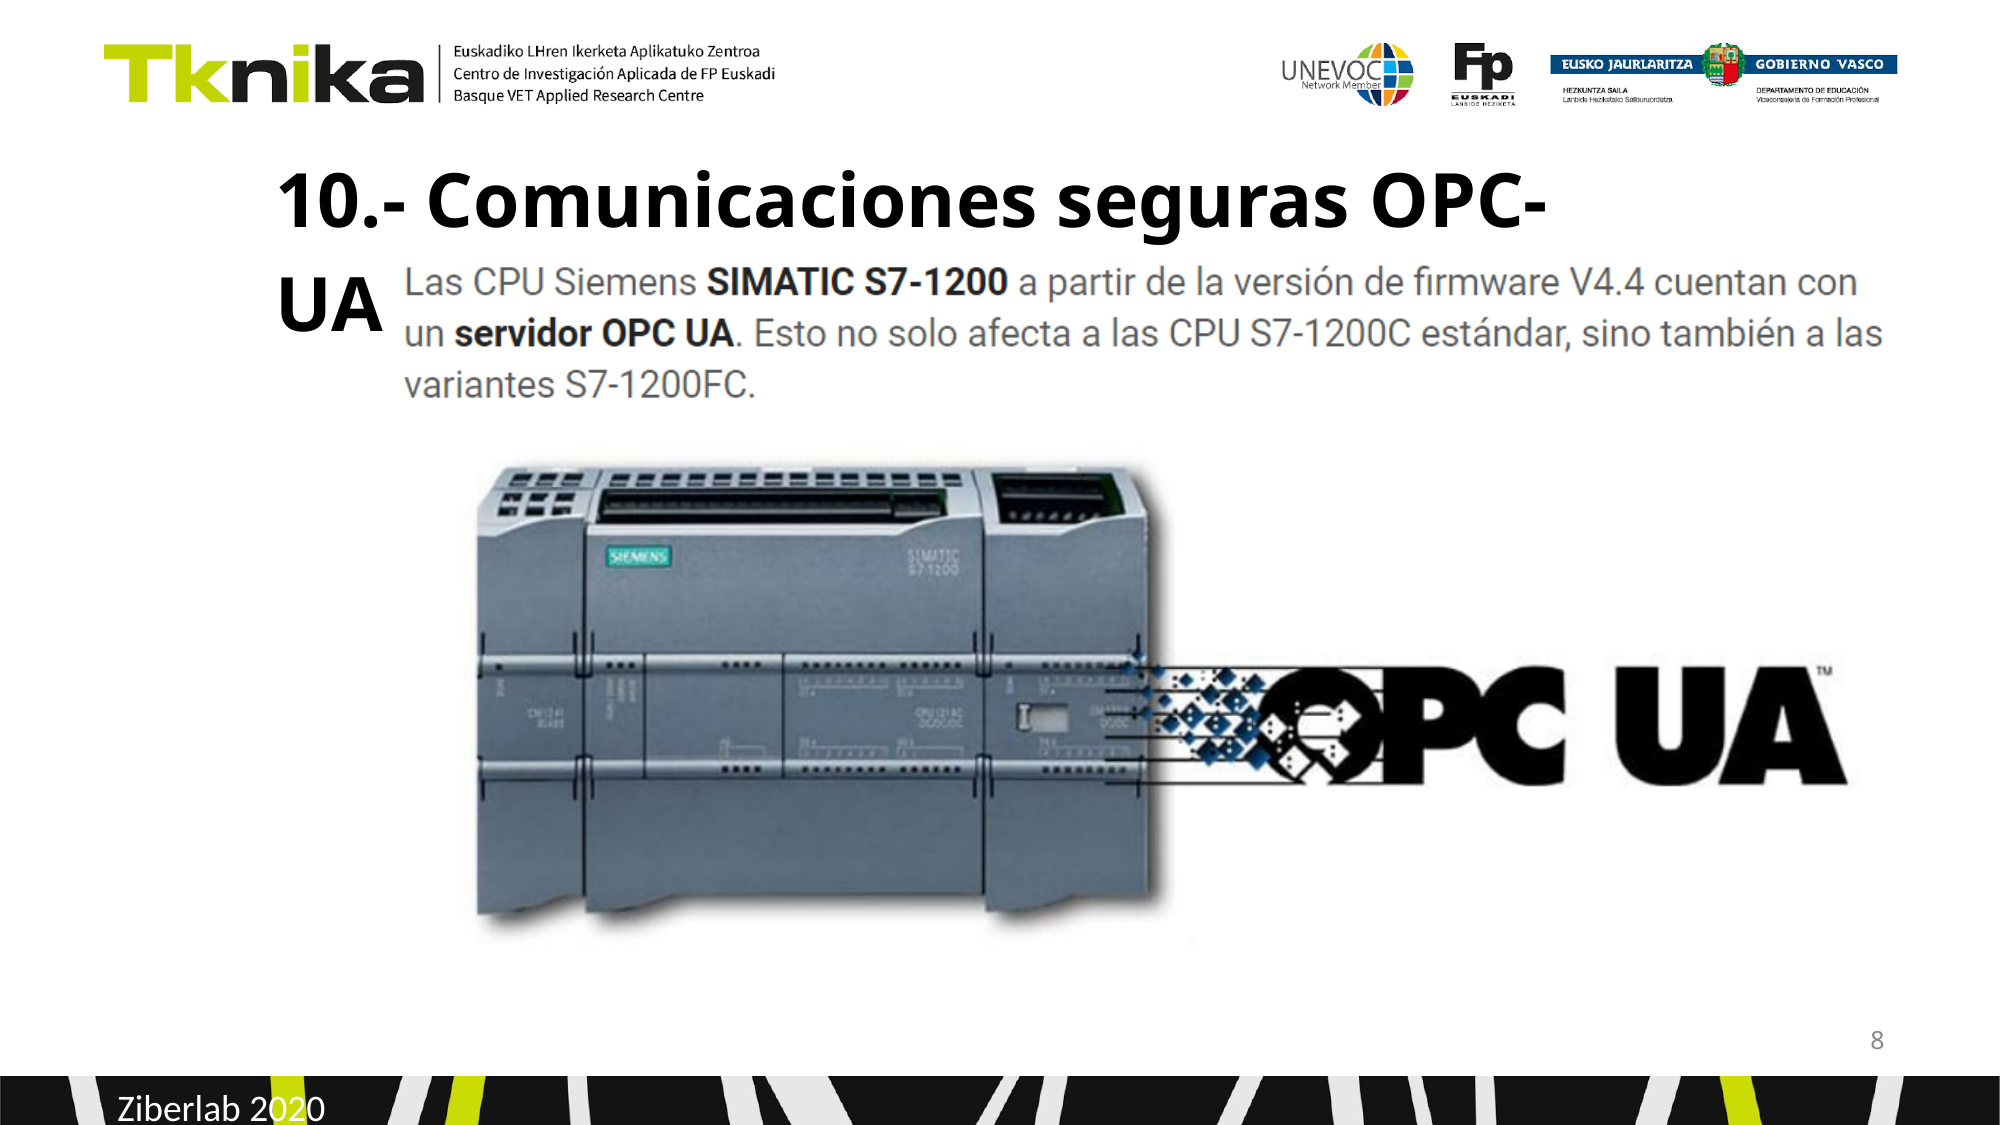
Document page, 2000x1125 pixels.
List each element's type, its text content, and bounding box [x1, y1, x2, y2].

picture [371, 244, 1975, 955]
text_box 10.- Comunicaciones seguras OPC-UA [260, 124, 1616, 361]
picture [0, 1076, 2000, 1125]
slide_number ‹#› [1433, 1011, 1900, 1072]
picture [102, 42, 1898, 106]
